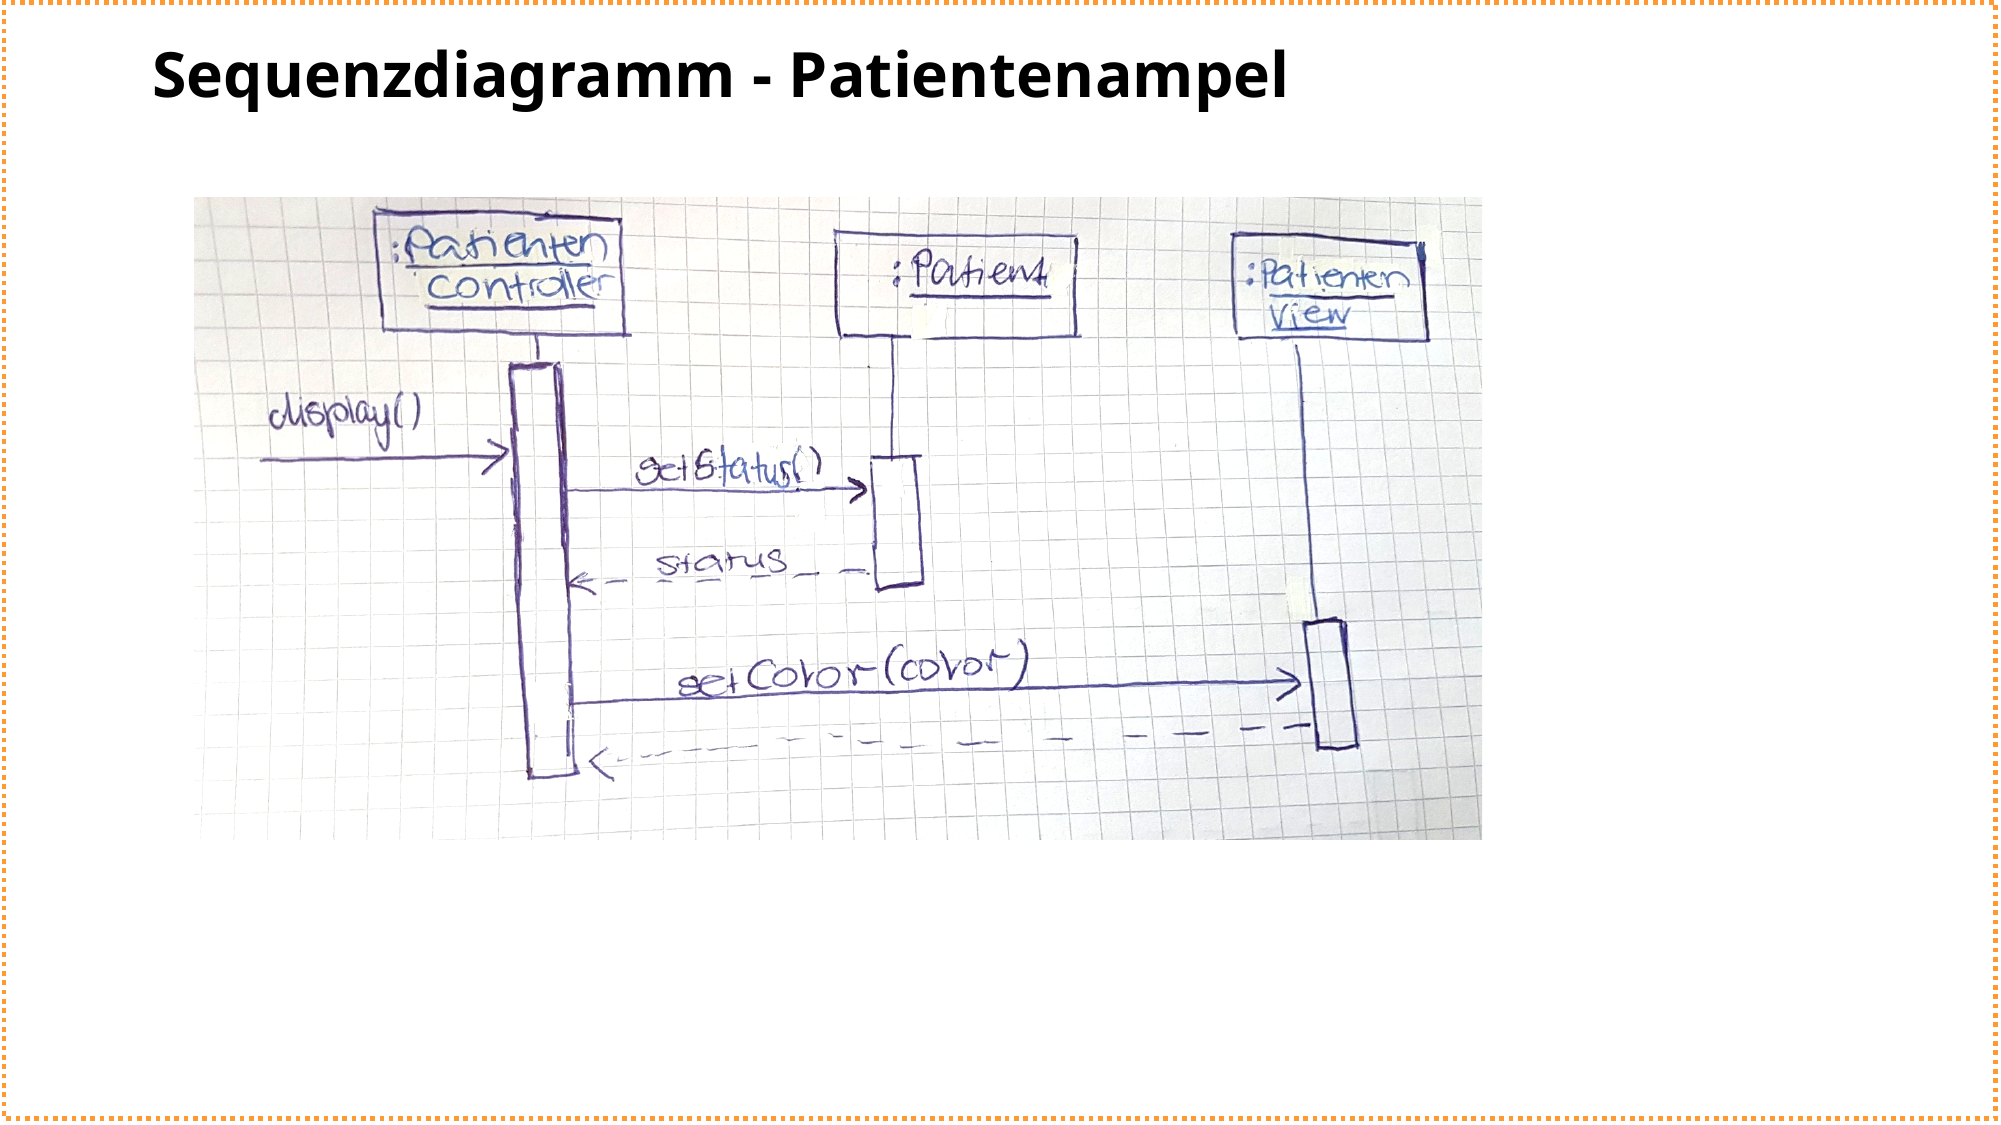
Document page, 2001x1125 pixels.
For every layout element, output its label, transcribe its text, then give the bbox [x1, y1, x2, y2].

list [194, 196, 1483, 840]
text_box Sequenzdiagramm - Patientenampel [137, 27, 1863, 179]
